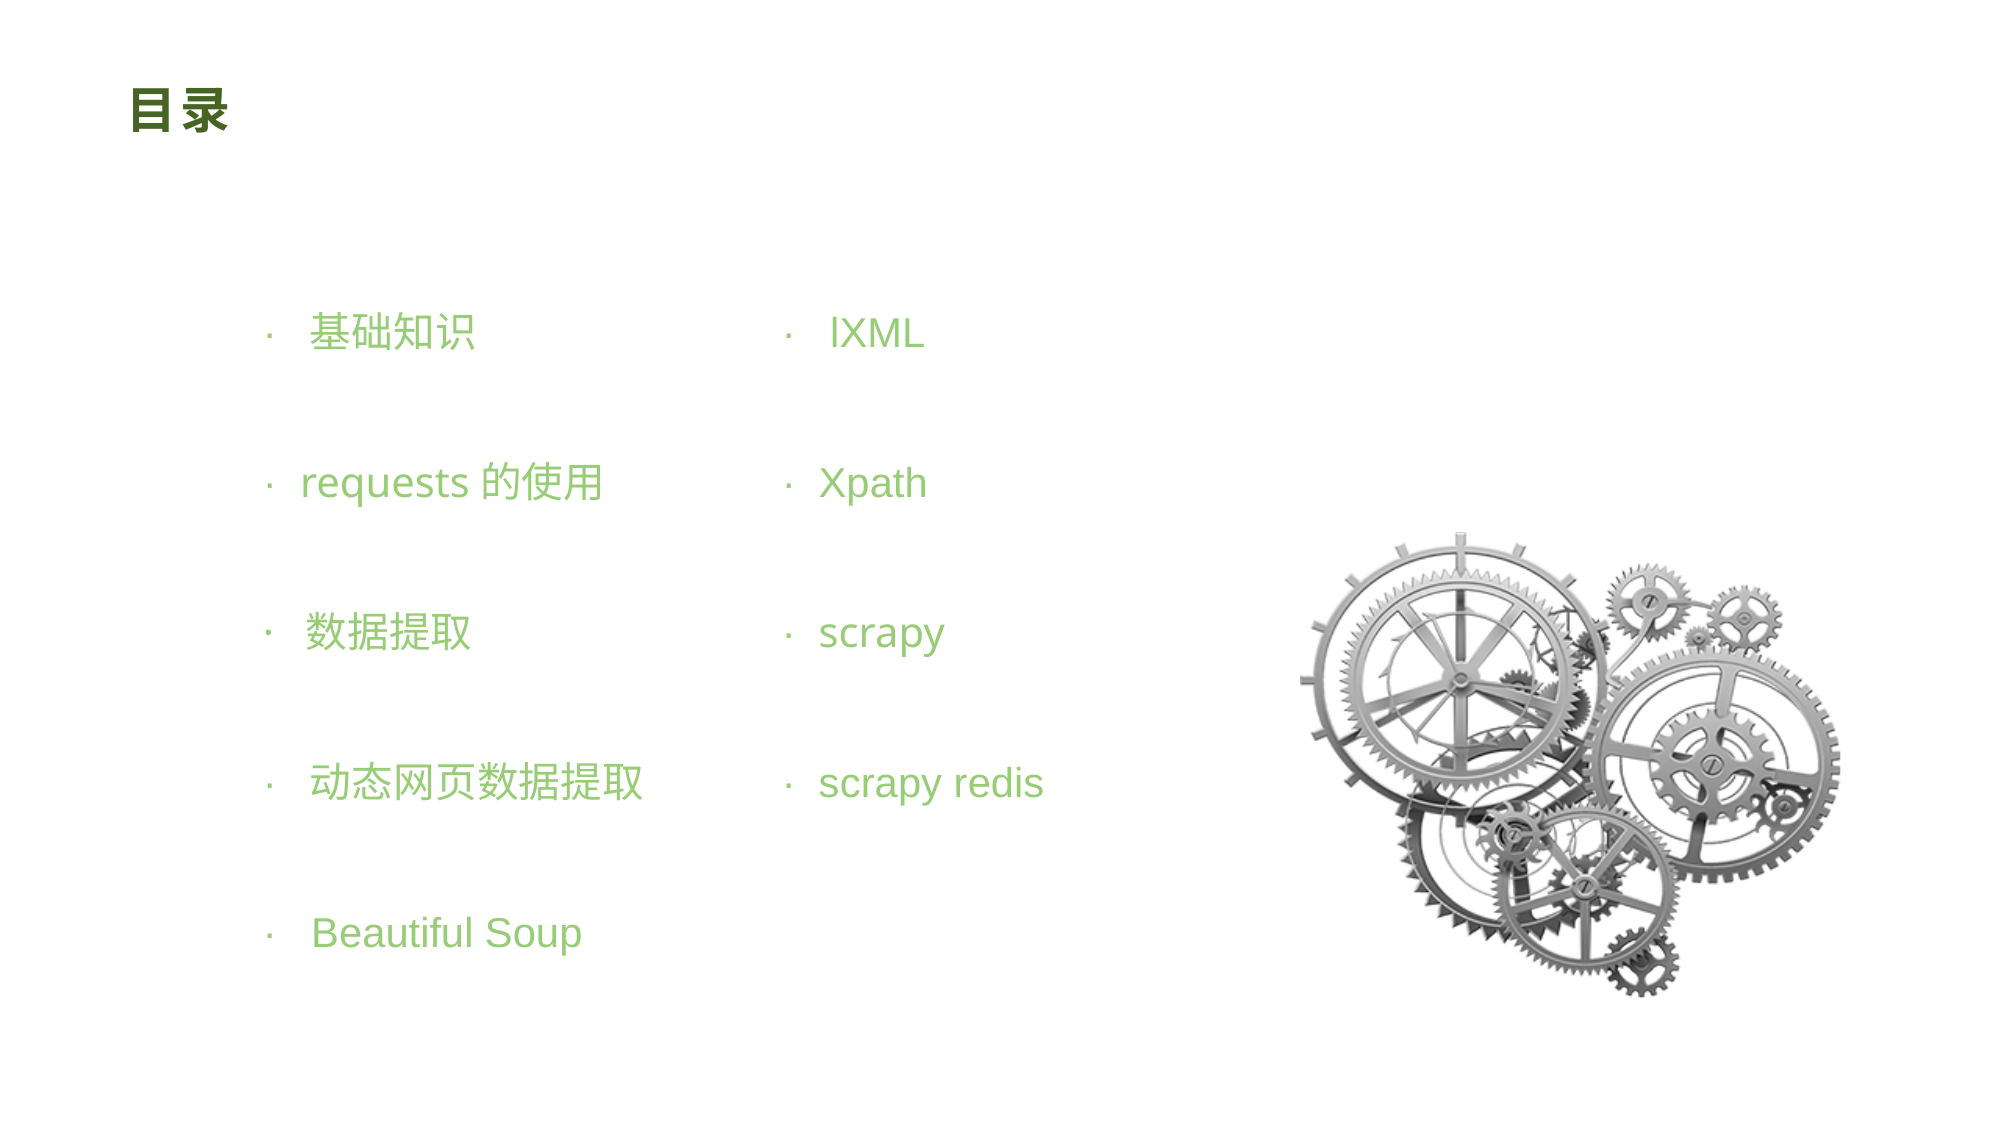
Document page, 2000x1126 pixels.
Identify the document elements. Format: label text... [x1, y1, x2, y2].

text_box · lXML · Xpath · scrapy · scrapy redis [767, 198, 1323, 964]
title 目录 [109, 72, 1890, 146]
text_box · 基础知识 · requests的使用 · 数据提取 · 动态网页数据提取 · Beautiful Soup [248, 198, 707, 1126]
picture [1168, 347, 2000, 1126]
